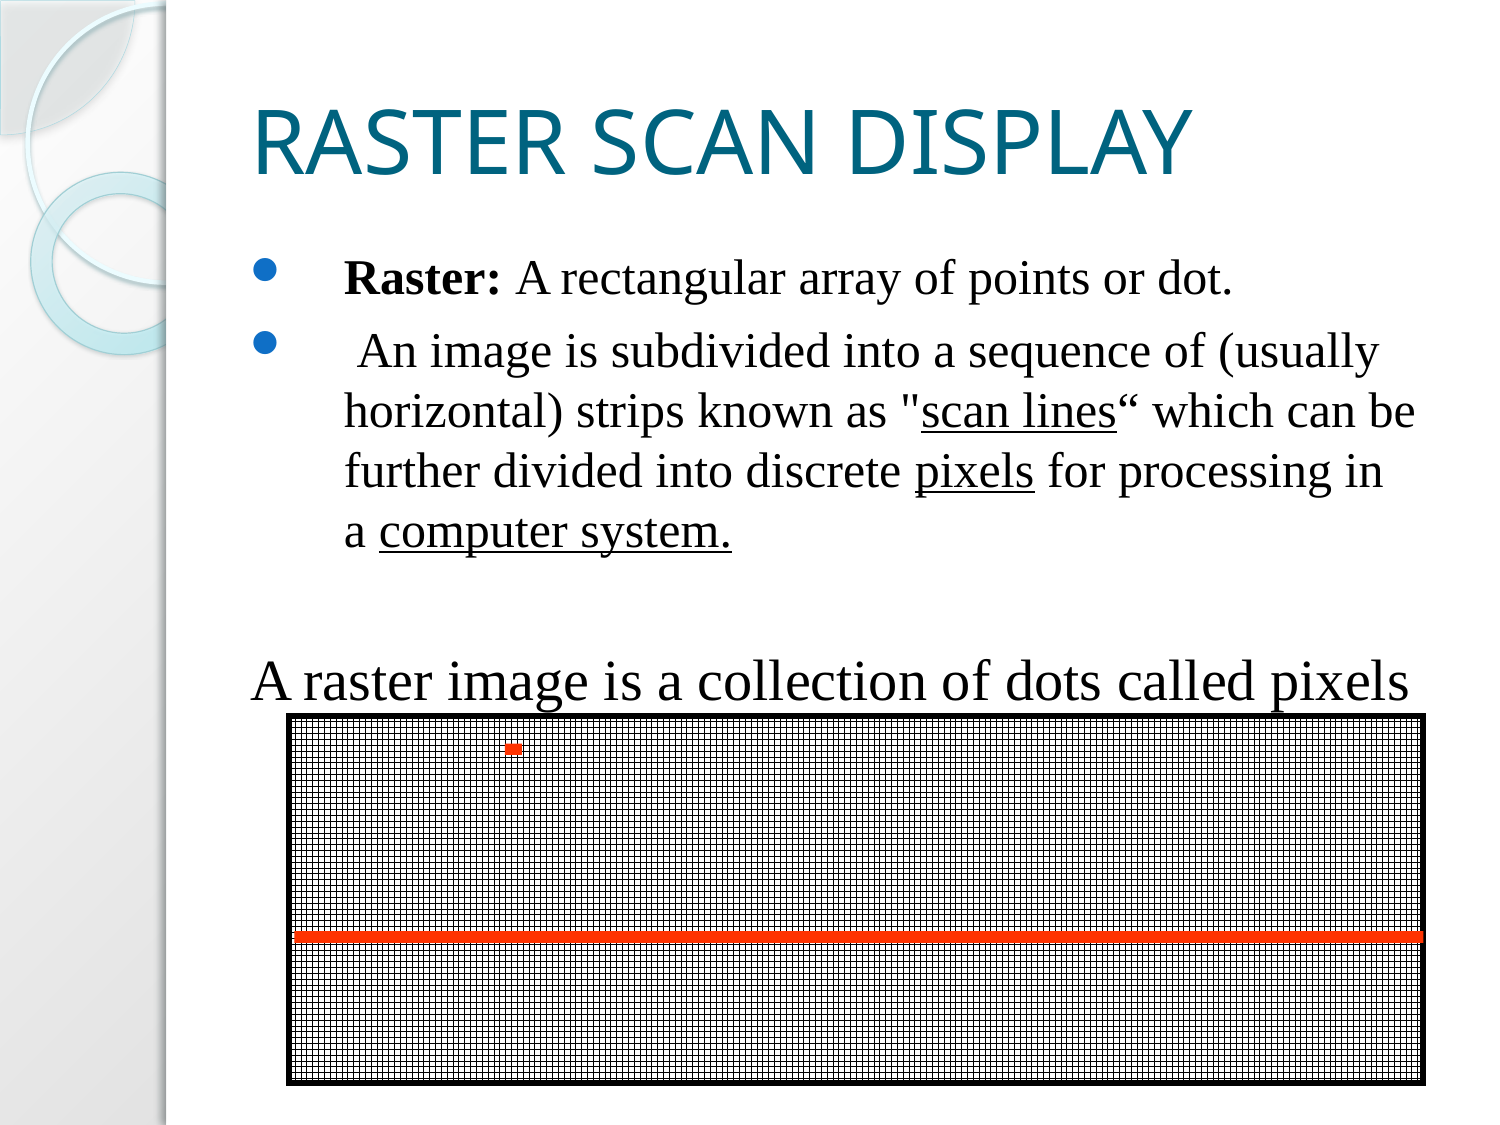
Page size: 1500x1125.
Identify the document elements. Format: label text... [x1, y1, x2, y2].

list Raster: A rectangular array of points or dot. An image is subdivided into a sequence of (usually horizontal) strips known as "scan lines“ which can be further divided into discrete pixels for processing in a computer system. A raster image is a collection of dots called pixels [235, 237, 1466, 1025]
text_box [288, 715, 1424, 1084]
title RASTER SCAN DISPLAY [235, 45, 1466, 233]
